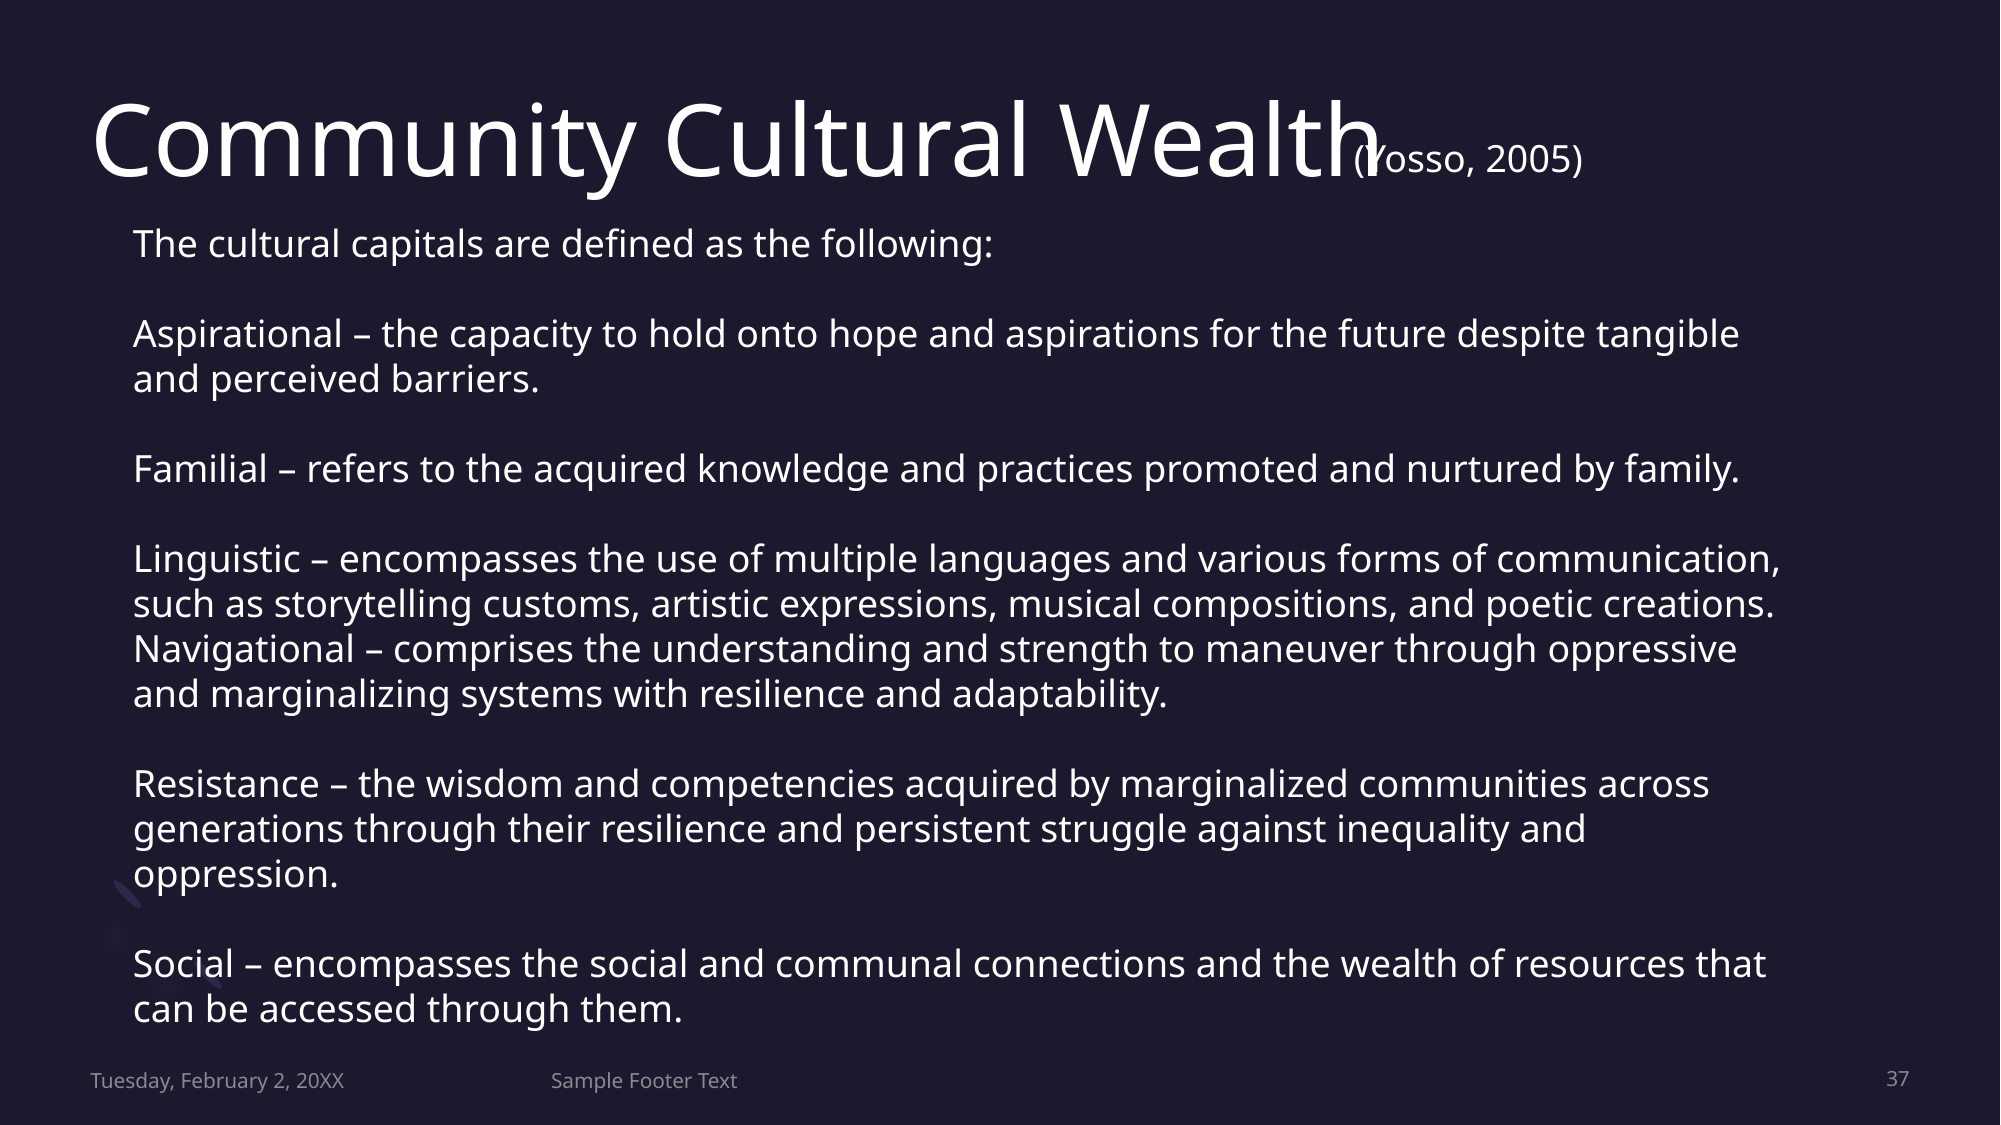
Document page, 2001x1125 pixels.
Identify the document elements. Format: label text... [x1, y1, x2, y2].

text_box (Yosso, 2005) [1339, 127, 1756, 188]
text_box The cultural capitals are defined as the following: Aspirational – the capacity to hold onto hope and aspirations for the future despite tangible and perceived barriers. Familial – refers to the acquired knowledge and practices promoted and nurtured by family. Linguistic – encompasses the use of multiple languages and various forms of communication, such as storytelling customs, artistic expressions, musical compositions, and poetic creations. Navigational – comprises the understanding and strength to maneuver through oppressive and marginalizing systems with resilience and adaptability. Resistance – the wisdom and competencies acquired by marginalized communities across generations through their resilience and persistent struggle against inequality and oppression. Social – encompasses the social and communal connections and the wealth of resources that can be accessed through them. [118, 212, 1814, 1083]
slide_number 37 [1632, 1067, 1910, 1093]
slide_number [90, 1067, 522, 1093]
title Community Cultural Wealth [90, 90, 1910, 309]
text_box [77, 199, 1897, 306]
footer Sample Footer Text [551, 1083, 1598, 1093]
